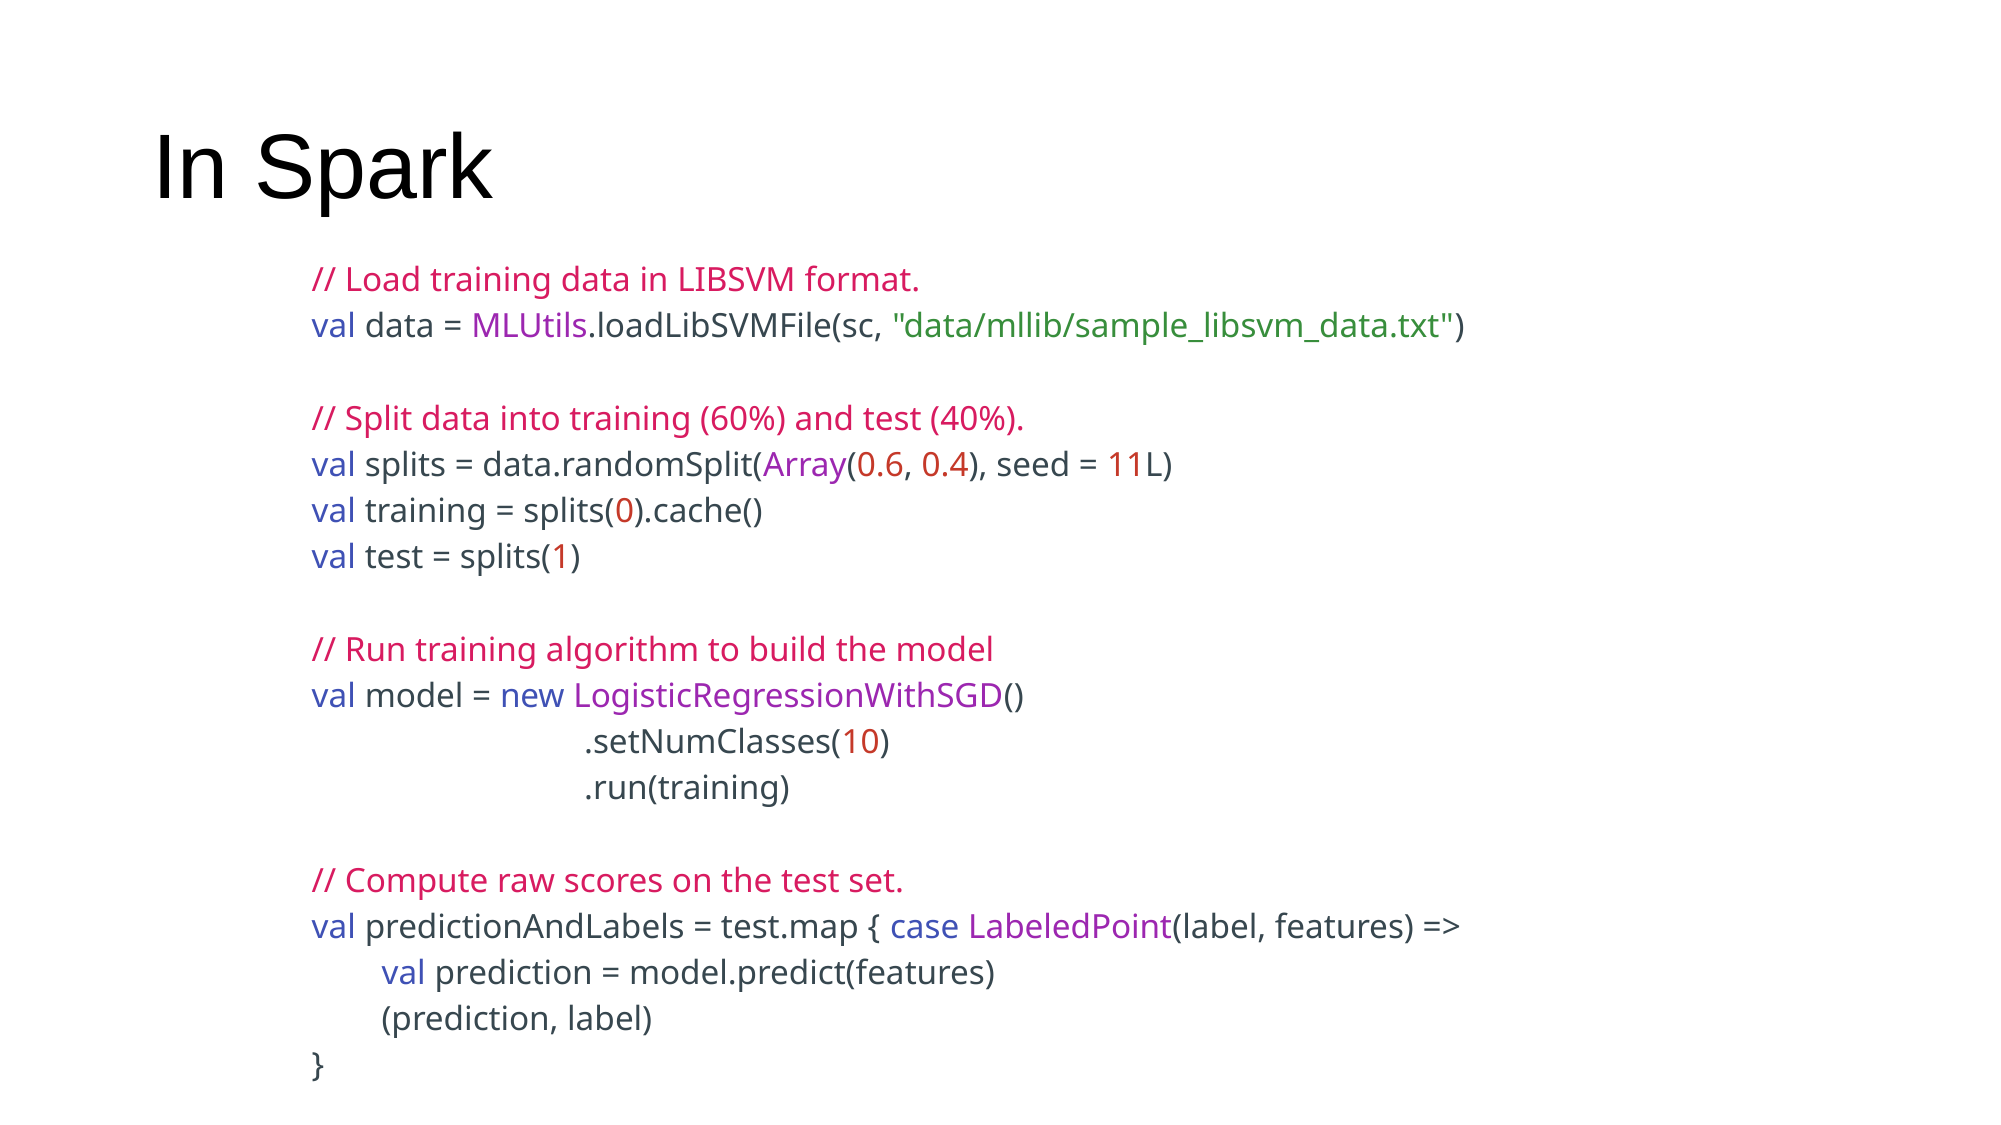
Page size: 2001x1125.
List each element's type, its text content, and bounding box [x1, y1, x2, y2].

text_box // Load training data in LIBSVM format. val data = MLUtils.loadLibSVMFile(sc, "data/mllib/sample_libsvm_data.txt") // Split data into training (60%) and test (40%). val splits = data.randomSplit(Array(0.6, 0.4), seed = 11L) val training = splits(0).cache() val test = splits(1) // Run training algorithm to build the model val model = new LogisticRegressionWithSGD() .setNumClasses(10) .run(training) // Compute raw scores on the test set. val predictionAndLabels = test.map { case LabeledPoint(label, features) => val prediction = model.predict(features) (prediction, label) } [296, 251, 1703, 1091]
title In Spark [137, 59, 1863, 278]
